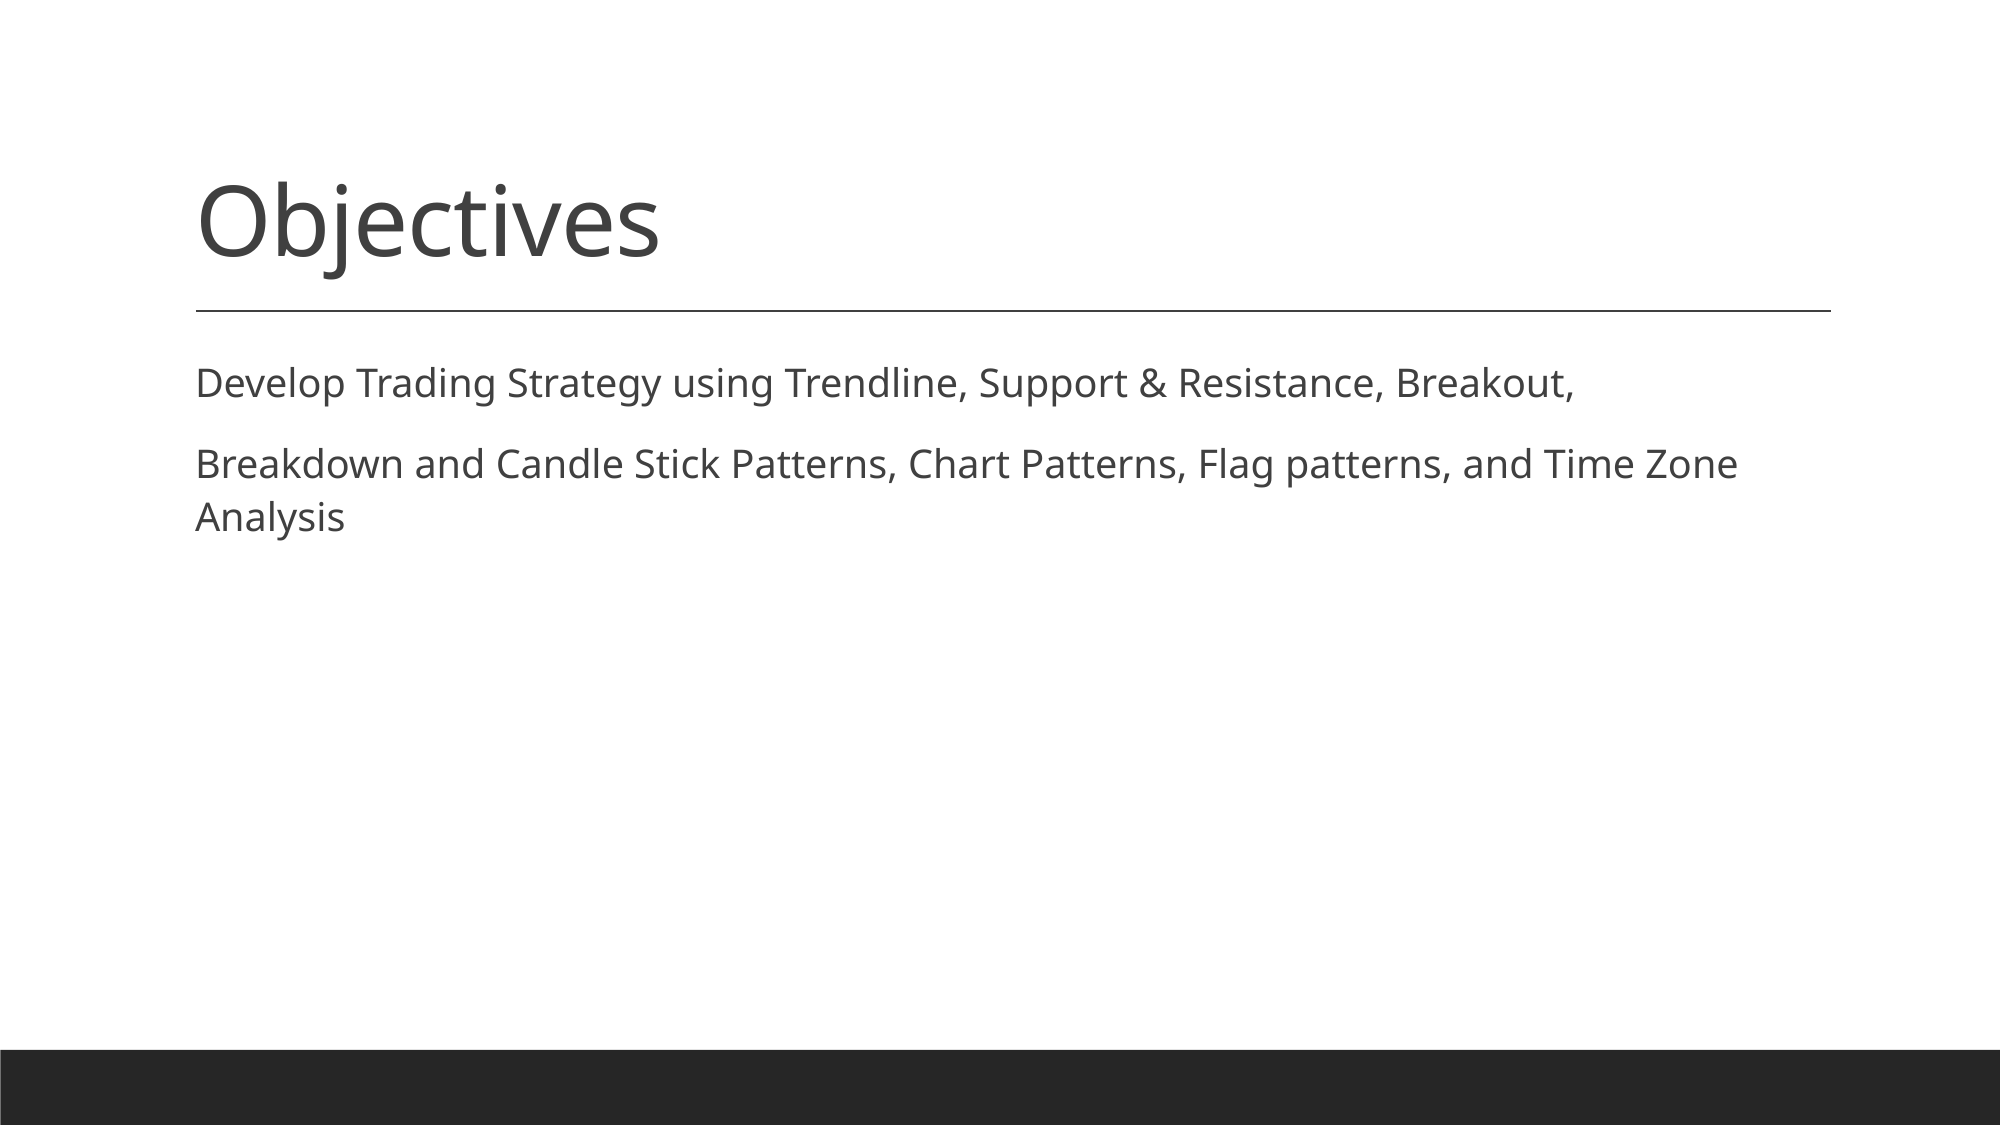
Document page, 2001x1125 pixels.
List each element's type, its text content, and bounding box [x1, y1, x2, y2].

title Objectives [180, 47, 1830, 285]
list Develop Trading Strategy using Trendline, Support & Resistance, Breakout, Breakdown and Candle Stick Patterns, Chart Patterns, Flag patterns, and Time Zone Analysis [180, 345, 1830, 963]
